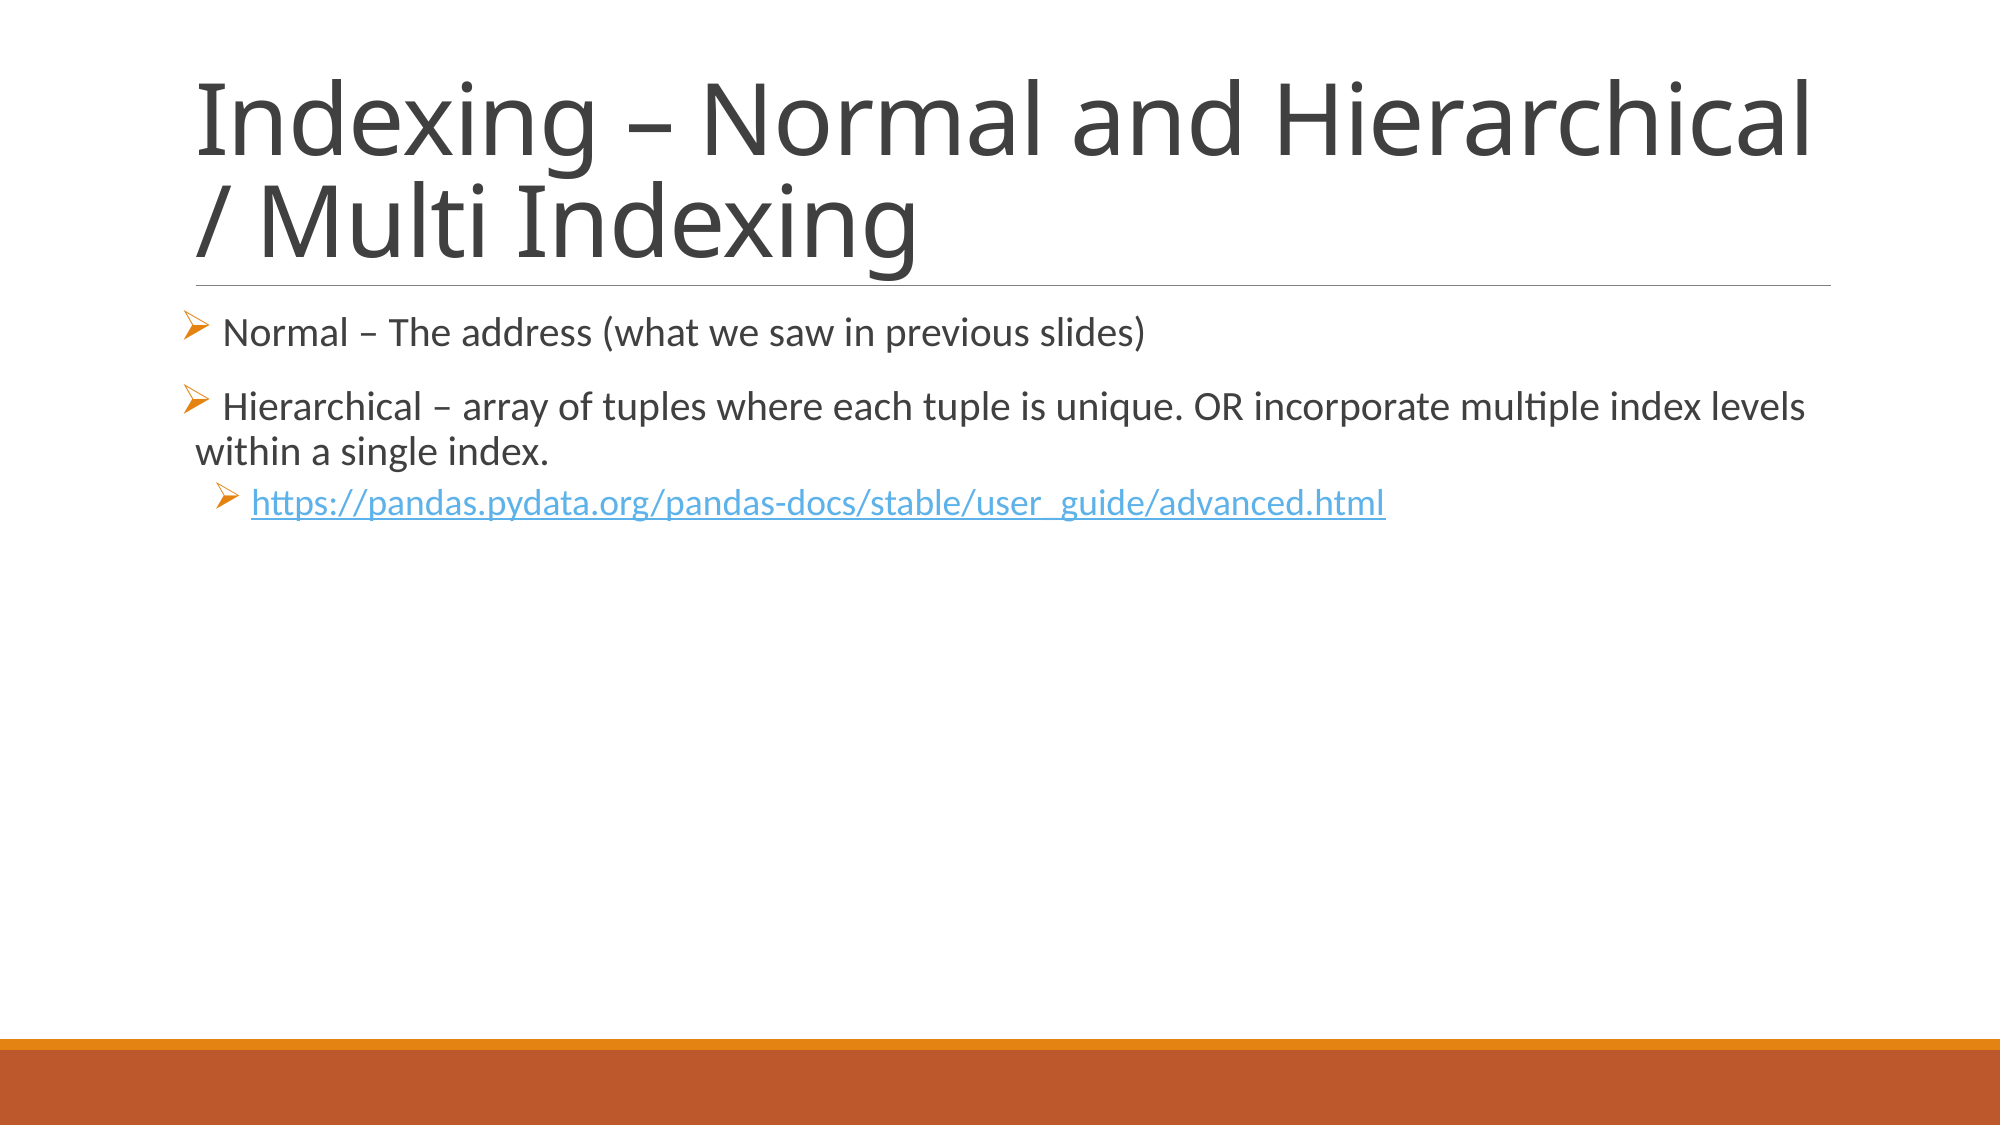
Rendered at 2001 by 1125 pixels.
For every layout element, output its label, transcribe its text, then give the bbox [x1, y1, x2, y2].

list Normal – The address (what we saw in previous slides) Hierarchical – array of tuples where each tuple is unique. OR incorporate multiple index levels within a single index. https://pandas.pydata.org/pandas-docs/stable/user_guide/advanced.html [180, 302, 1830, 963]
title Indexing – Normal and Hierarchical / Multi Indexing [180, 47, 1830, 285]
